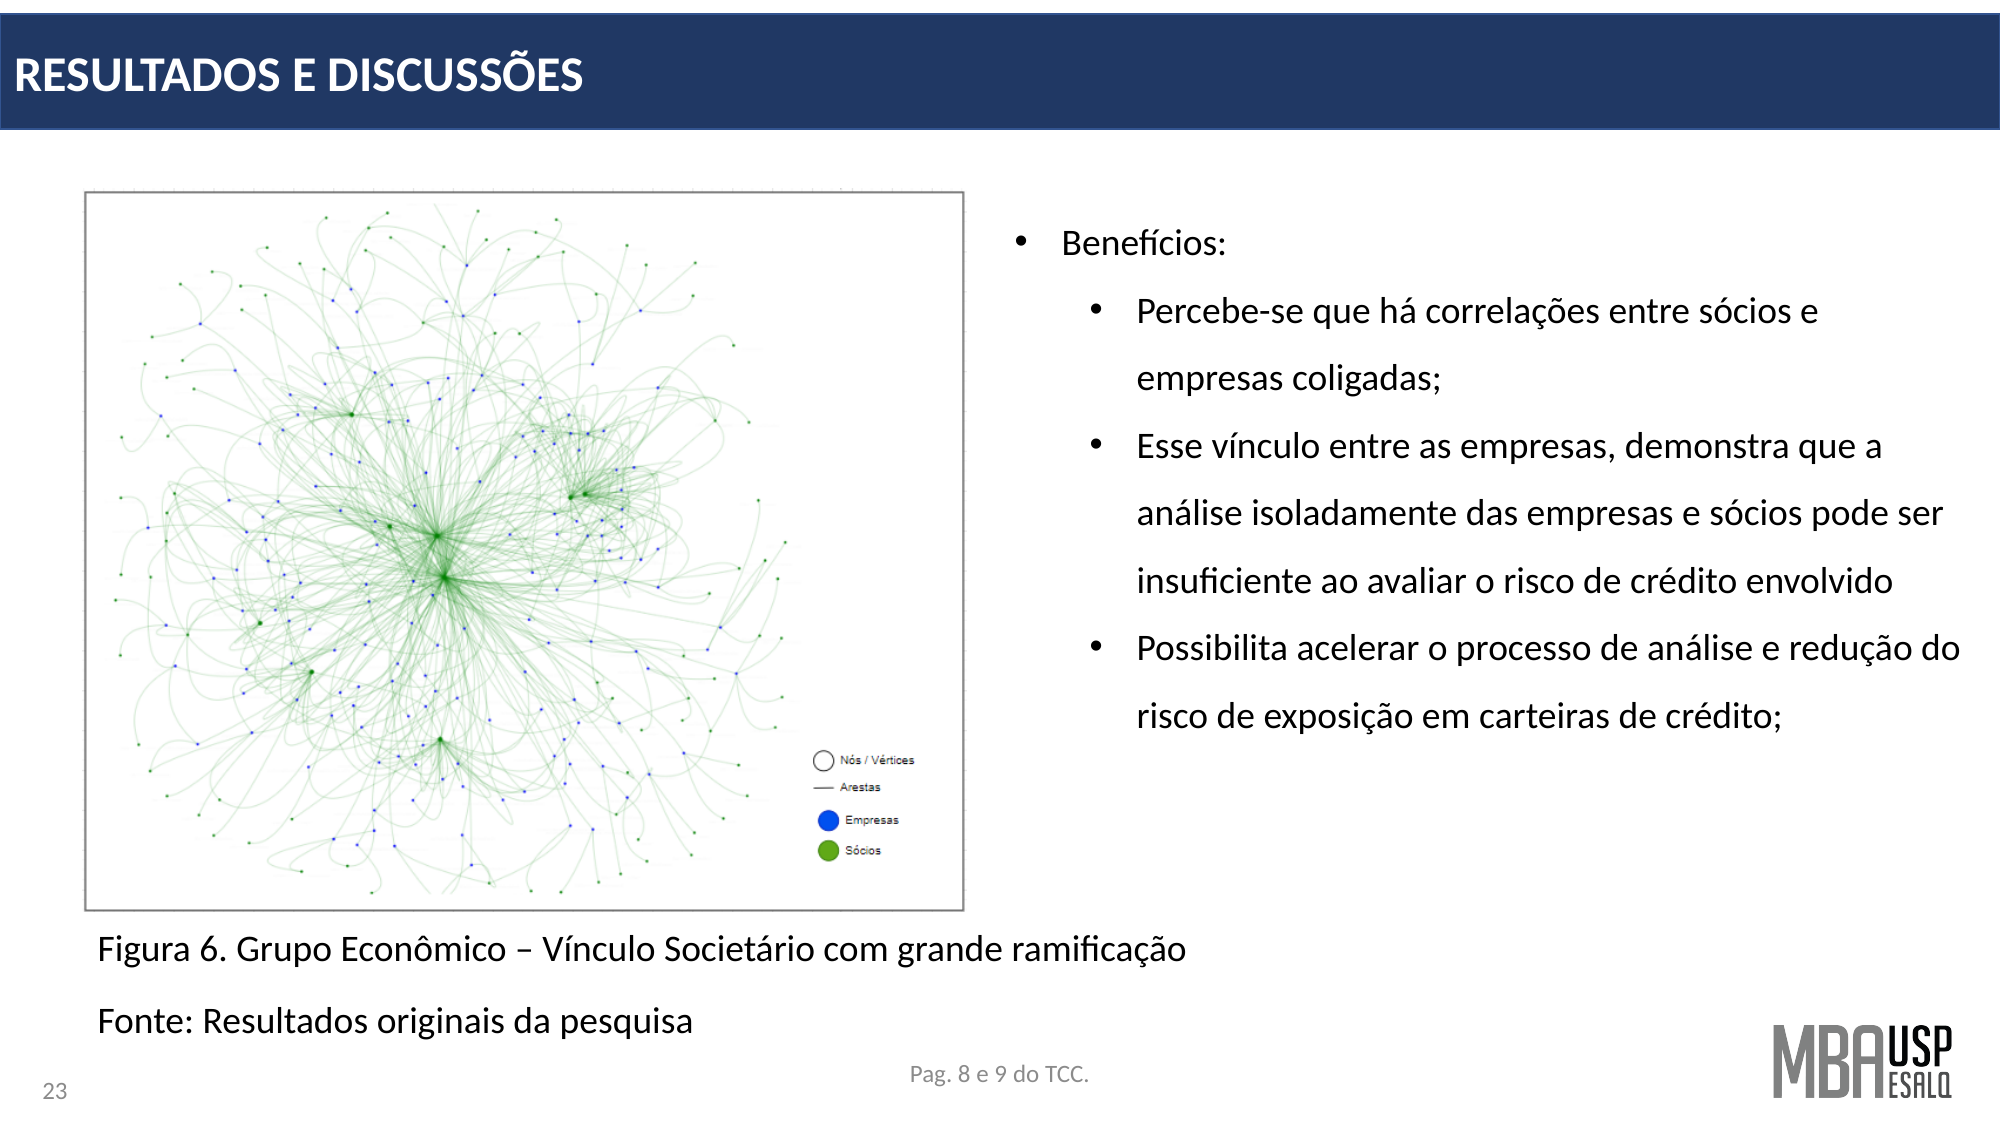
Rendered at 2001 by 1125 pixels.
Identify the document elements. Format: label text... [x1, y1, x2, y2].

picture [1765, 1021, 1960, 1102]
footer Pag. 8 e 9 do TCC. [662, 1048, 1338, 1103]
picture [82, 188, 967, 912]
text_box Figura 6. Grupo Econômico – Vínculo Societário com grande ramificação Fonte: Resultados originais da pesquisa [82, 894, 1540, 1048]
text_box RESULTADOS E DISCUSSÕES [0, 13, 2000, 130]
text_box Benefícios: Percebe-se que há correlações entre sócios e empresas coligadas; Esse vínculo entre as empresas, demonstra que a análise isoladamente das empresas e sócios pode ser insuficiente ao avaliar o risco de crédito envolvido Possibilita acelerar o processo de análise e redução do risco de exposição em carteiras de crédito; [999, 188, 1985, 811]
text_box 23 [12, 1059, 83, 1120]
